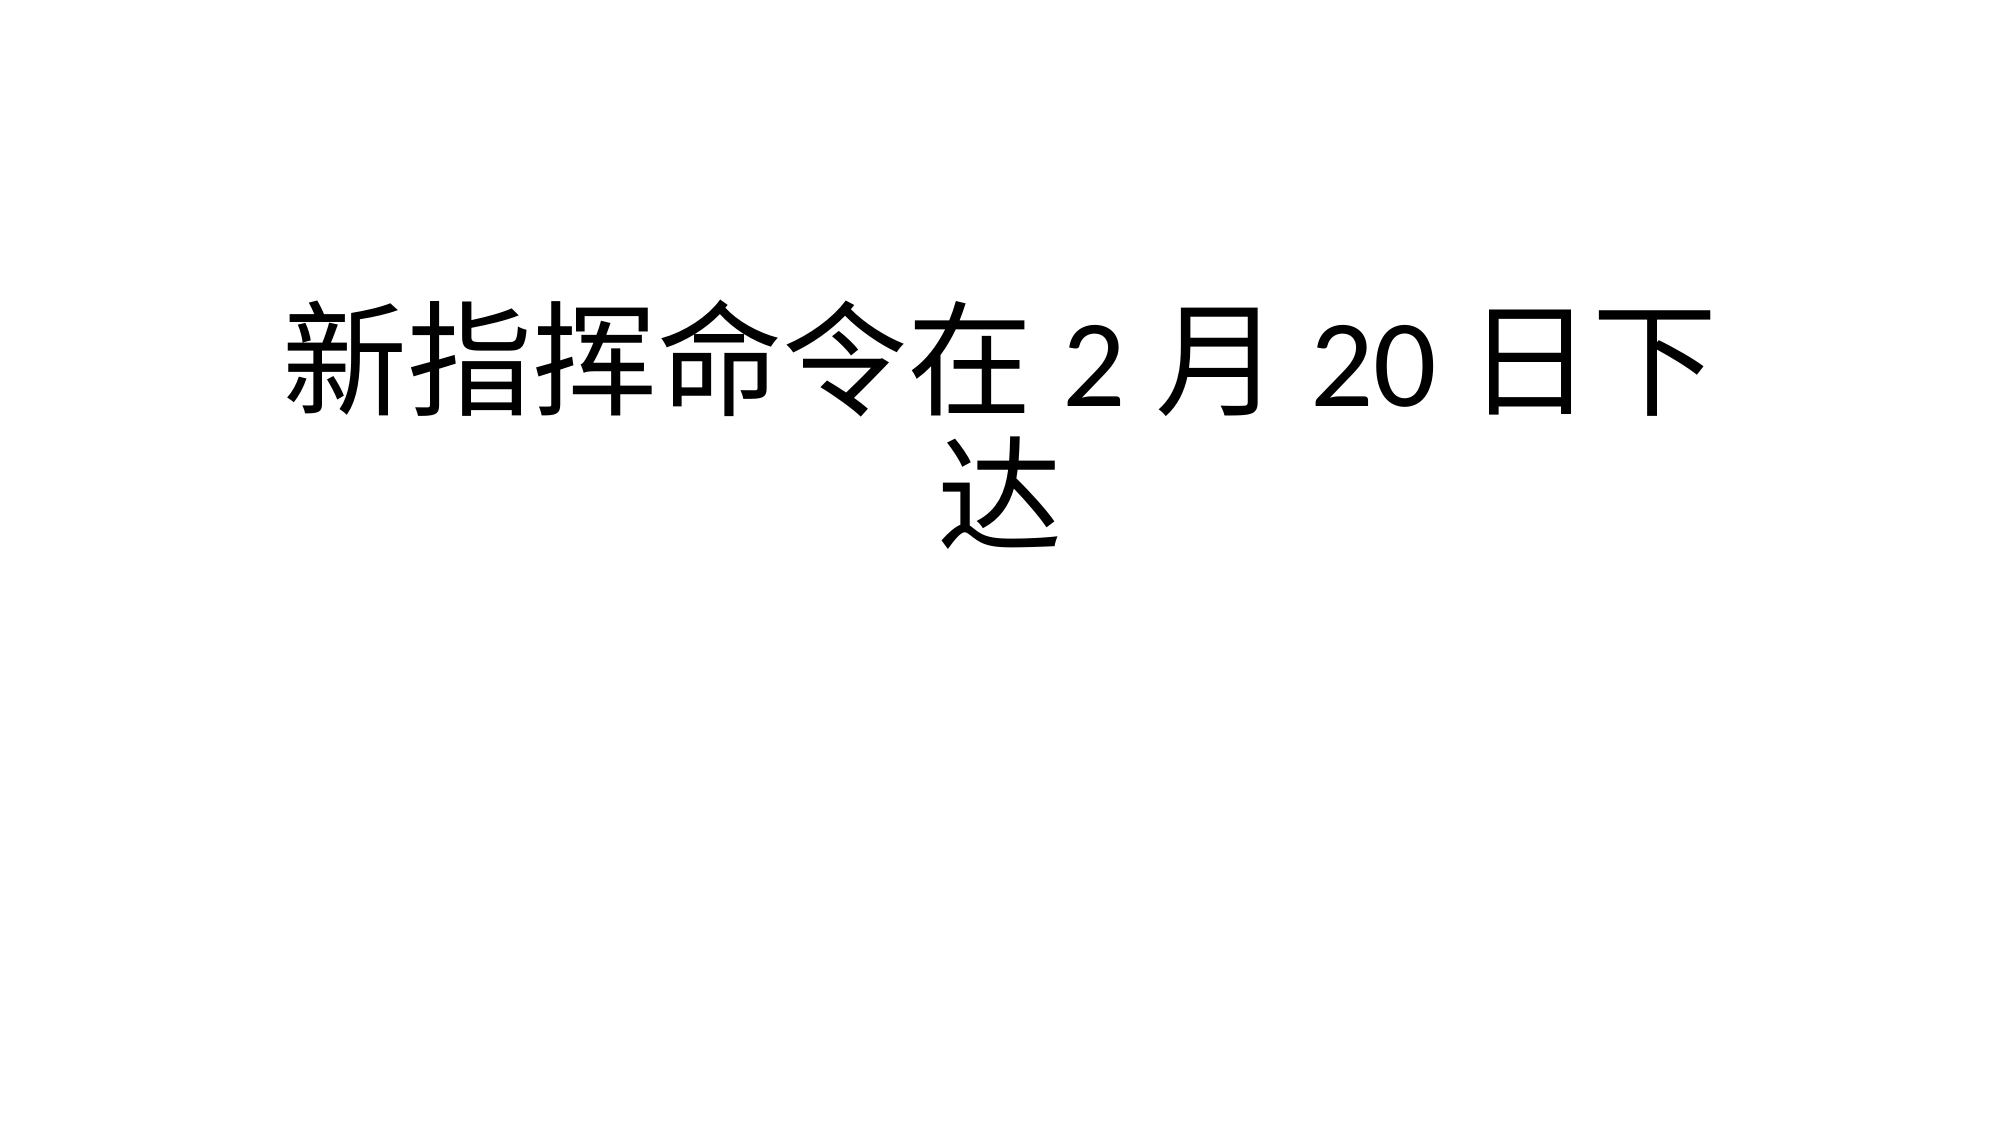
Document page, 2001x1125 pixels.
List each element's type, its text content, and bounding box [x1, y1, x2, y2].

title 新指挥命令在2月20日下达 [249, 184, 1750, 576]
